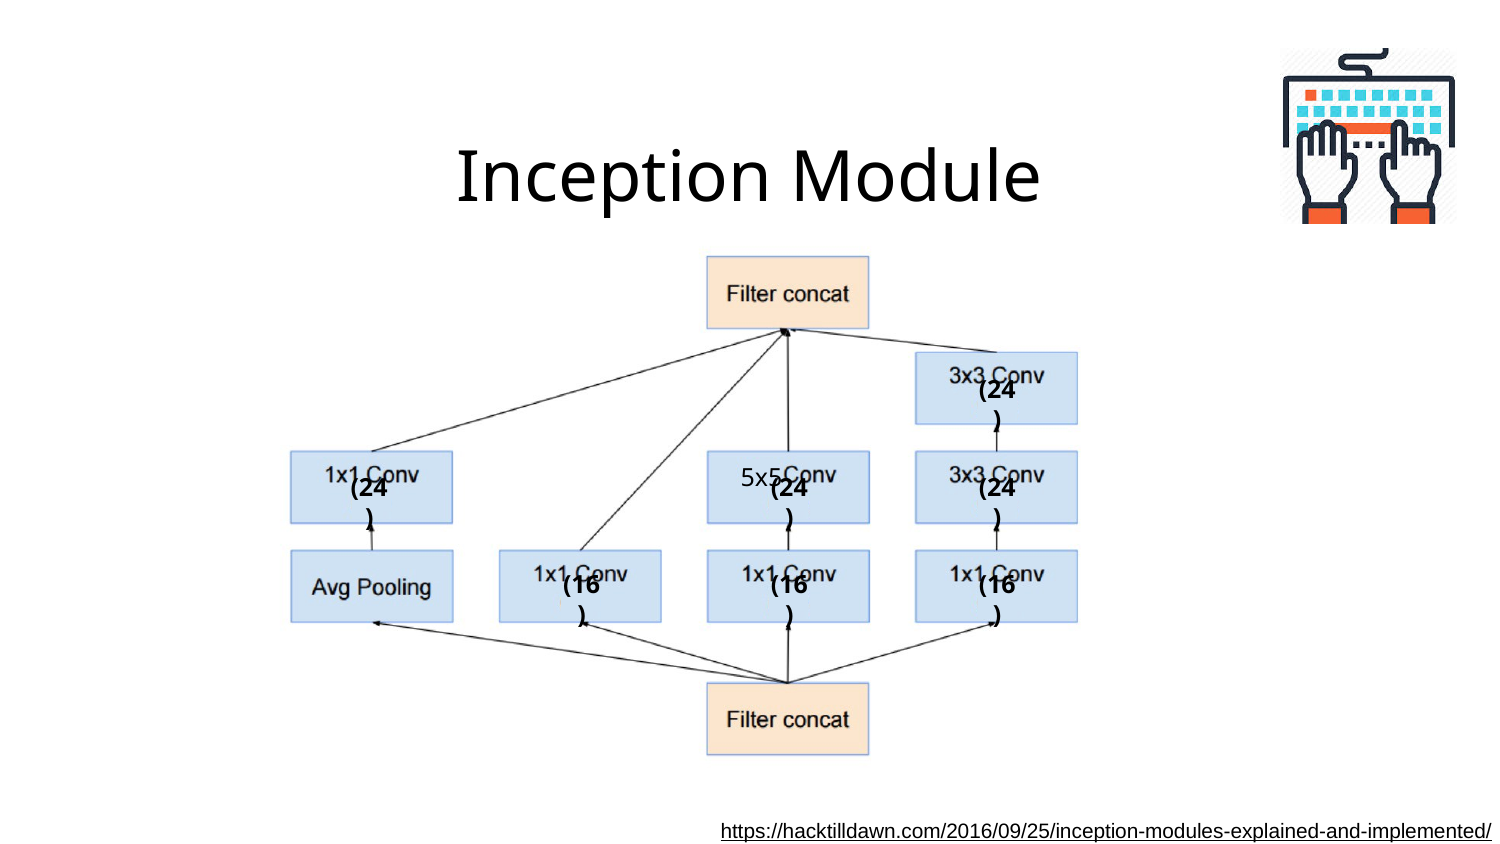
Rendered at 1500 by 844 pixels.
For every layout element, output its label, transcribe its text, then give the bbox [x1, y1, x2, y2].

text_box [205, 220, 1192, 781]
picture [1280, 47, 1457, 224]
text_box https://hacktilldawn.com/2016/09/25/inception-modules-explained-and-implemented/ [705, 792, 1500, 844]
title Inception Module [70, 94, 1430, 253]
